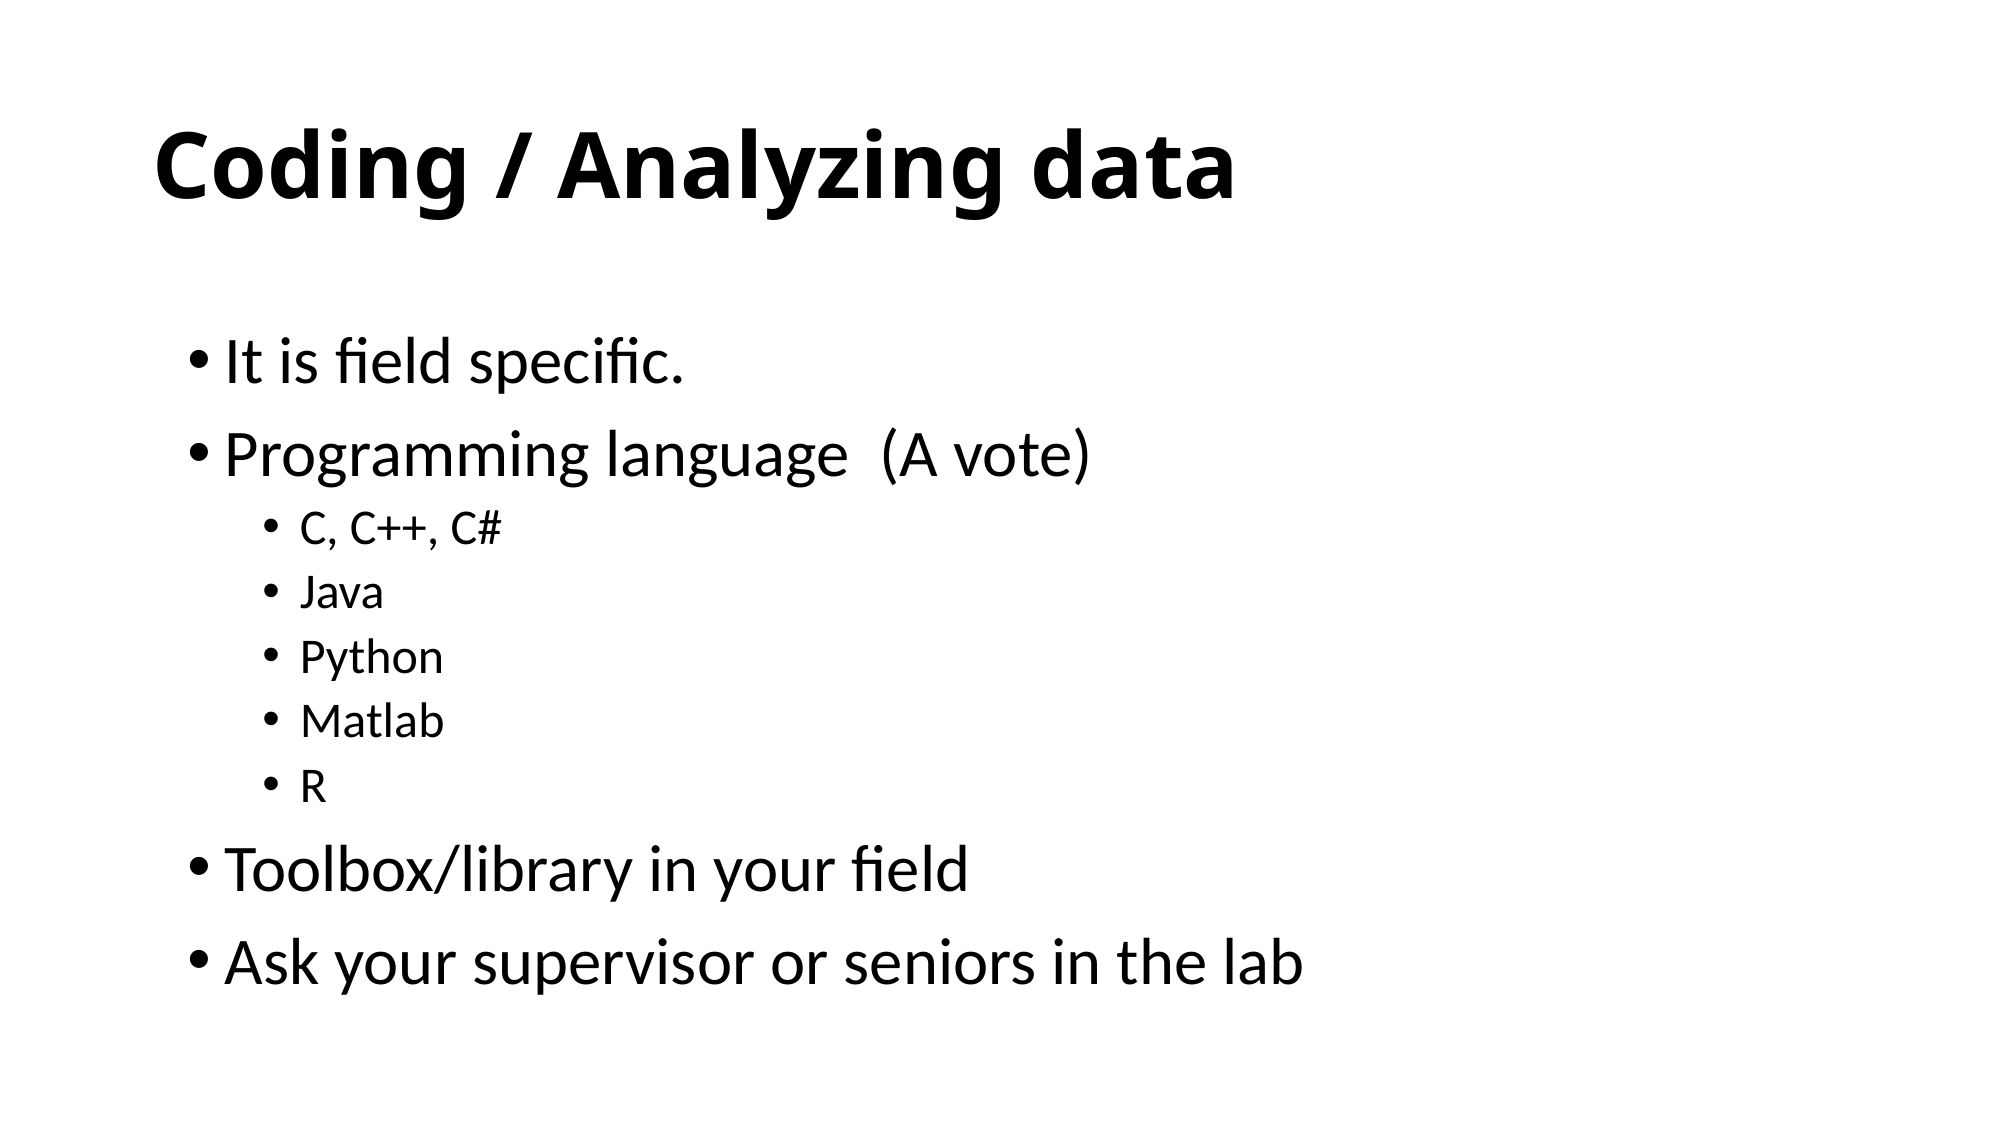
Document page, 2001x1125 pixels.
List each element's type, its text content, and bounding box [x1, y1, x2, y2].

list It is field specific. Programming language (A vote) C, C++, C# Java Python Matlab R Toolbox/library in your field Ask your supervisor or seniors in the lab [172, 318, 1917, 1050]
title Coding / Analyzing data [137, 59, 1863, 278]
